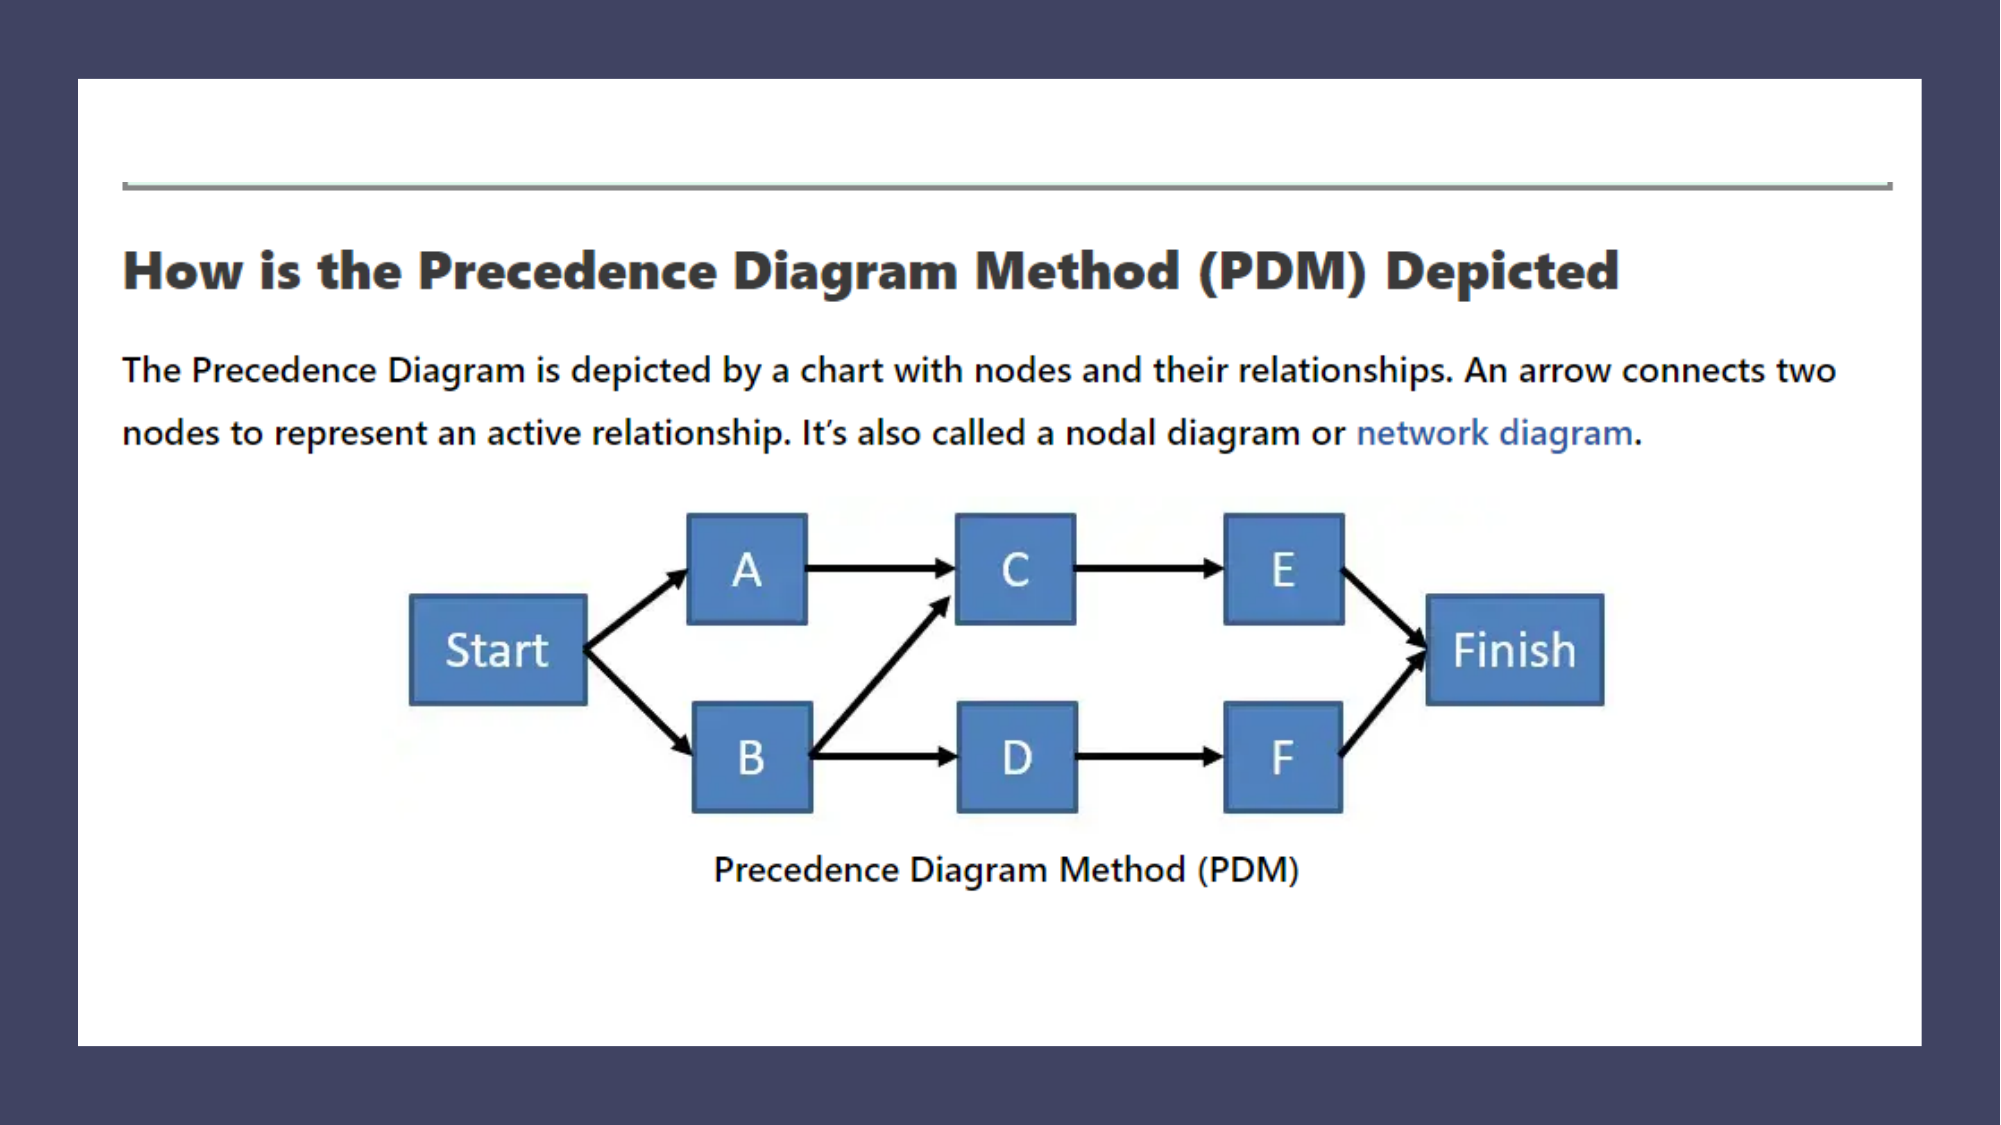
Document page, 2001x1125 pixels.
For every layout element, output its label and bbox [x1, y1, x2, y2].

text_box [77, 78, 1923, 1047]
text_box [0, 0, 2000, 1125]
list [105, 182, 1895, 943]
